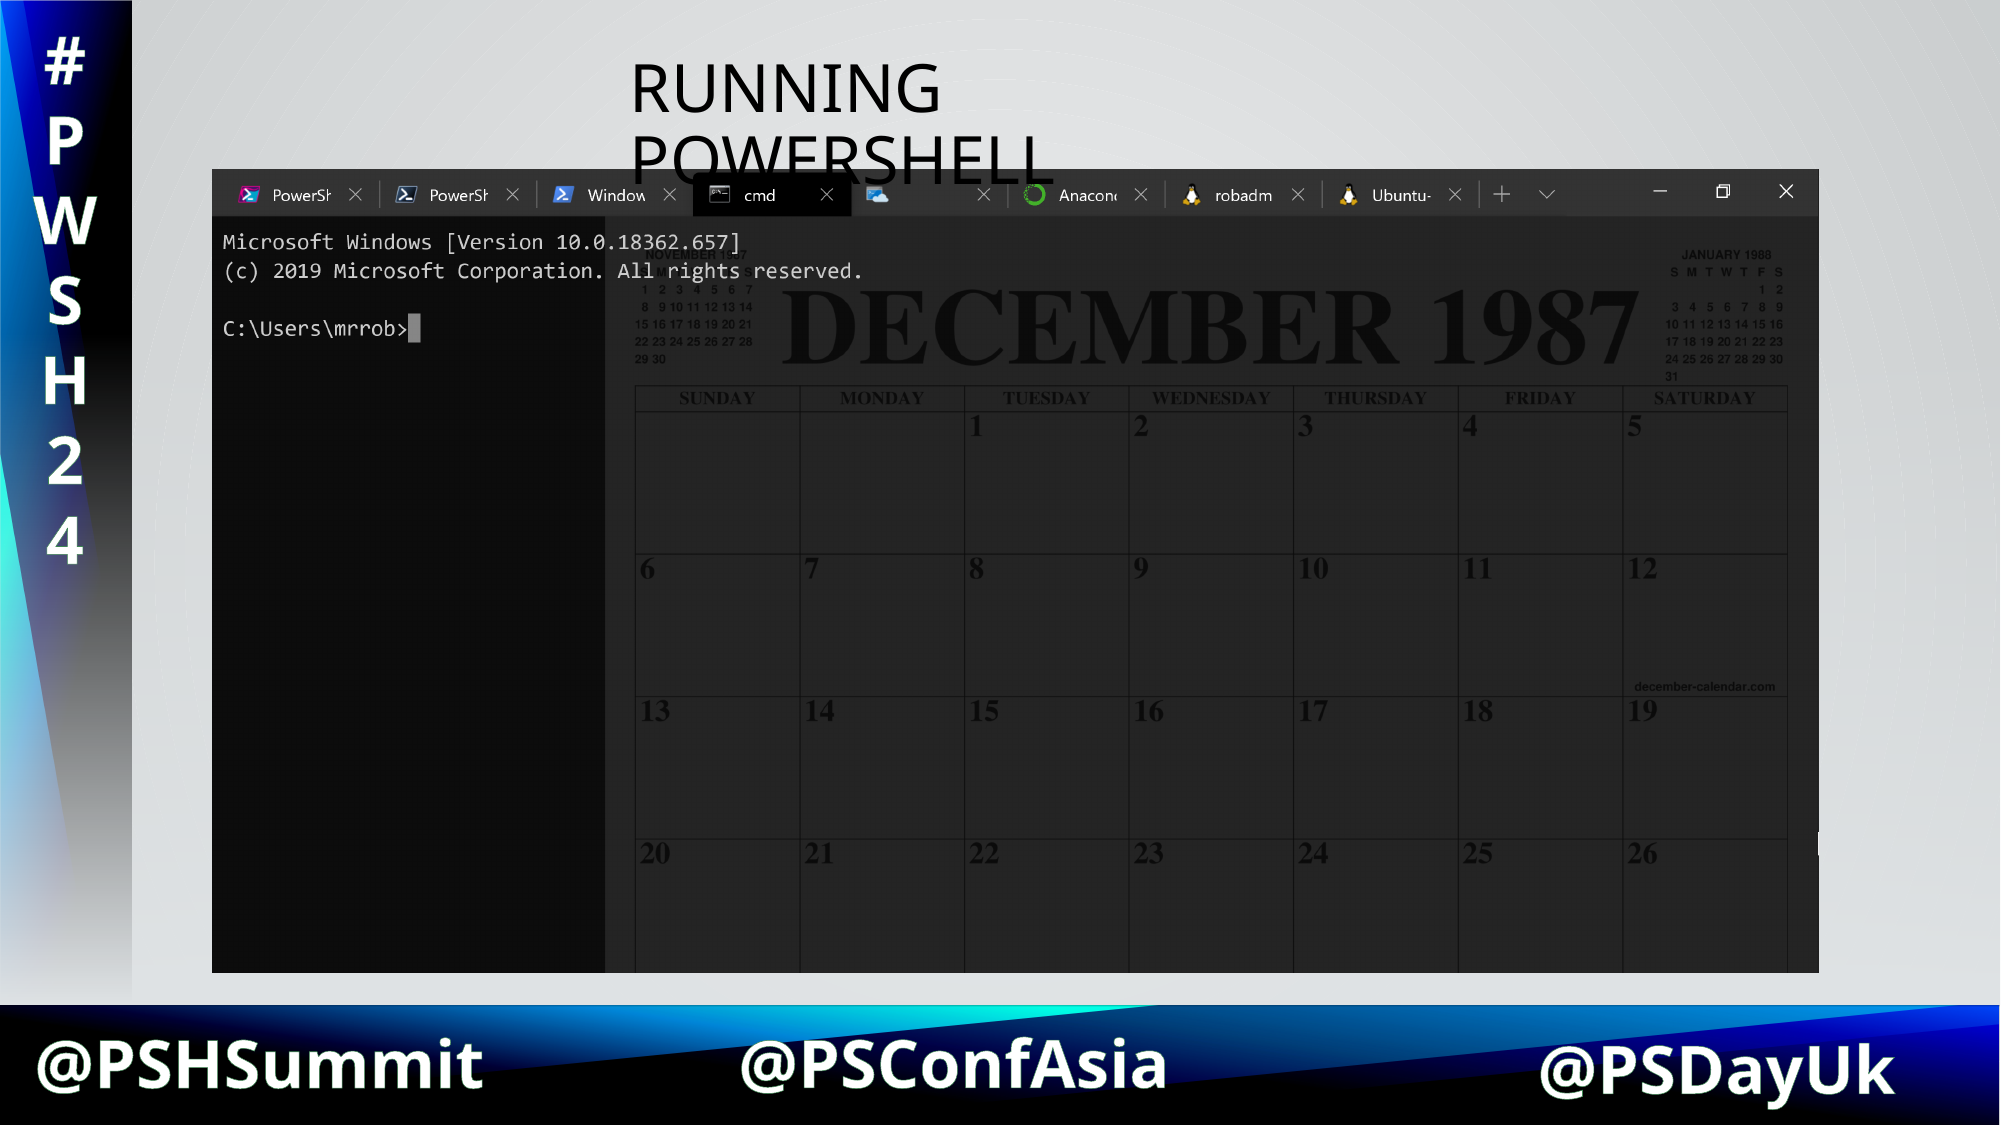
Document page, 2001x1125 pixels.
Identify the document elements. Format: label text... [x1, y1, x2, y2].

picture [56, 384, 74, 396]
text_box Running PowerShell [615, 47, 1385, 142]
picture [212, 169, 1819, 973]
picture [0, 1005, 1999, 1125]
picture [1, 2, 132, 396]
